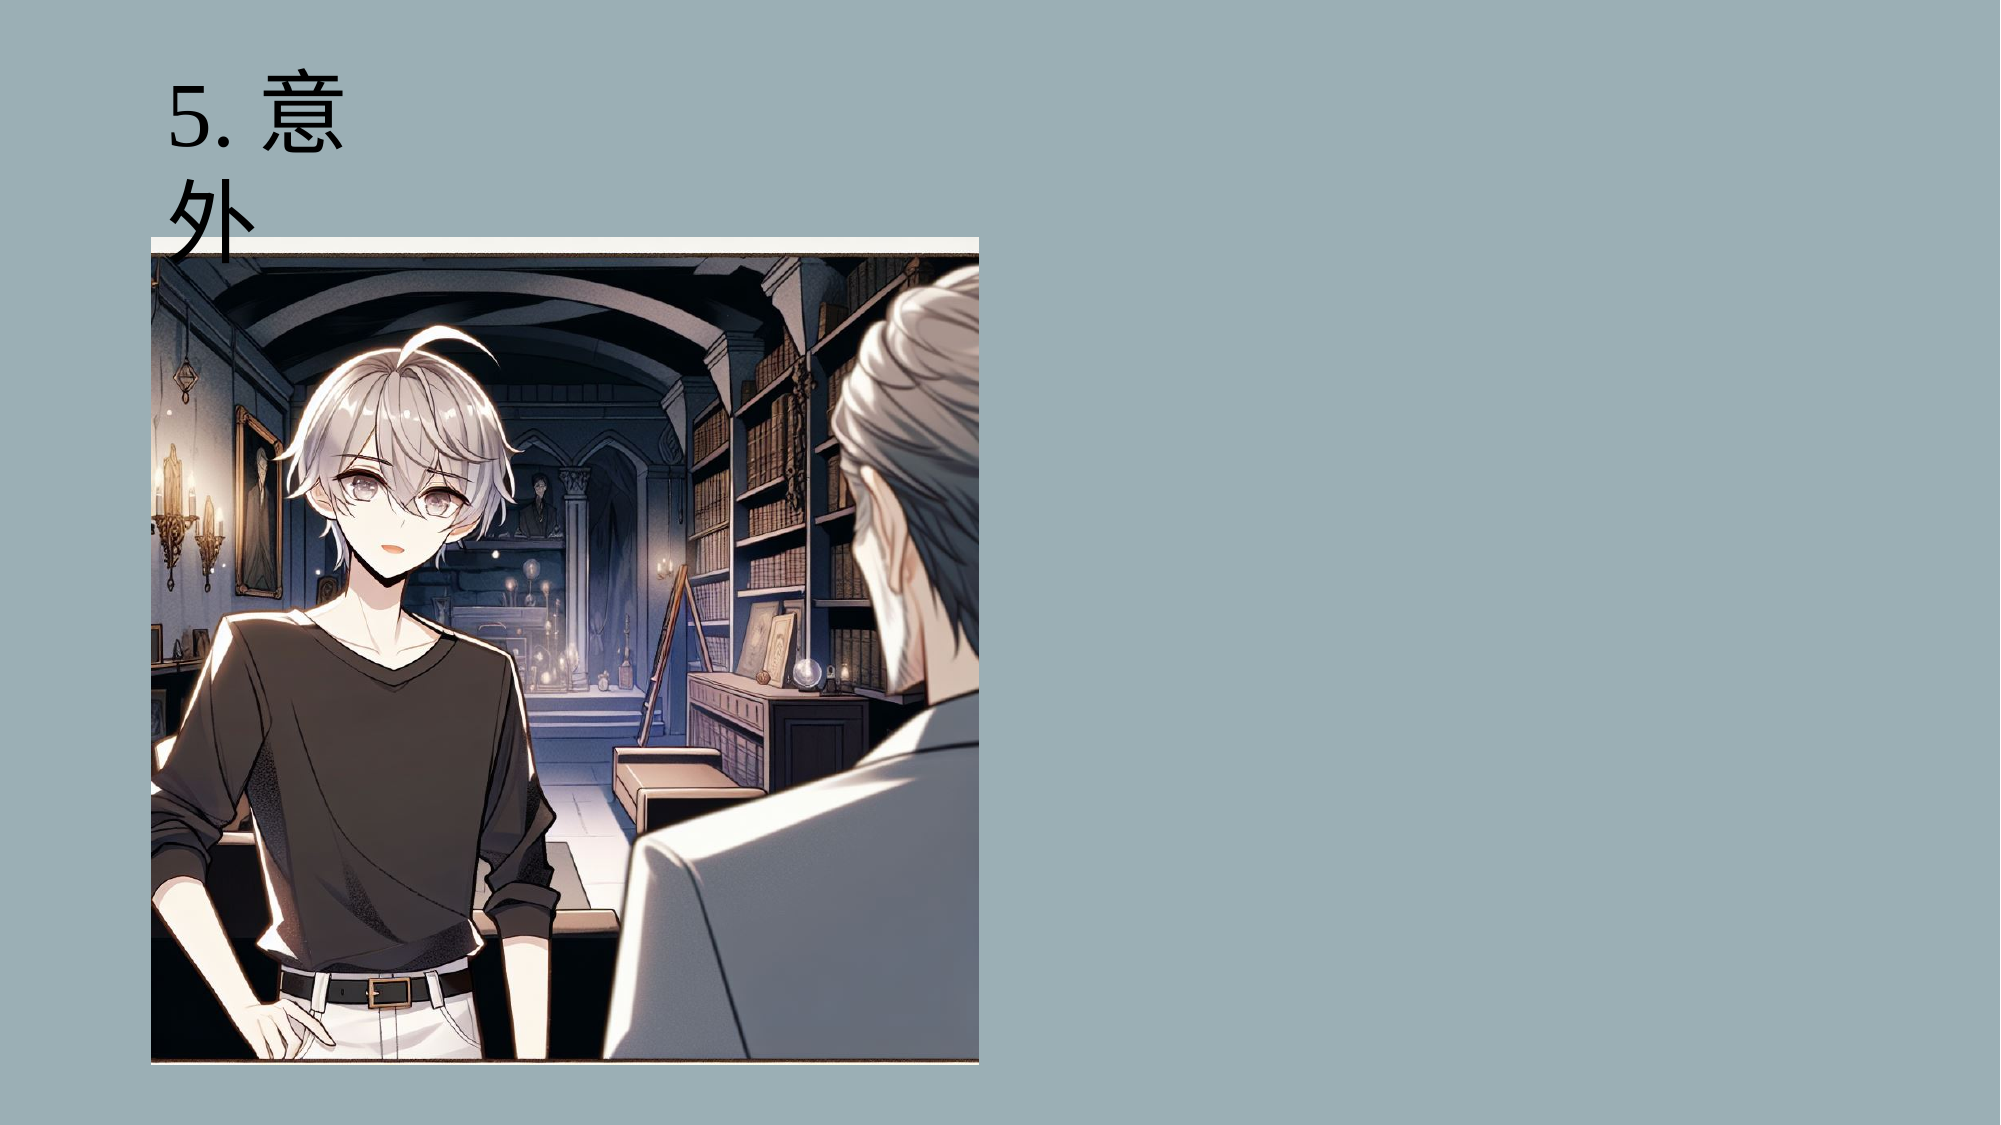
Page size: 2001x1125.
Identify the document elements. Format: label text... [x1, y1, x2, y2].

picture [151, 237, 979, 1065]
text_box 5.意外 [151, 47, 438, 237]
